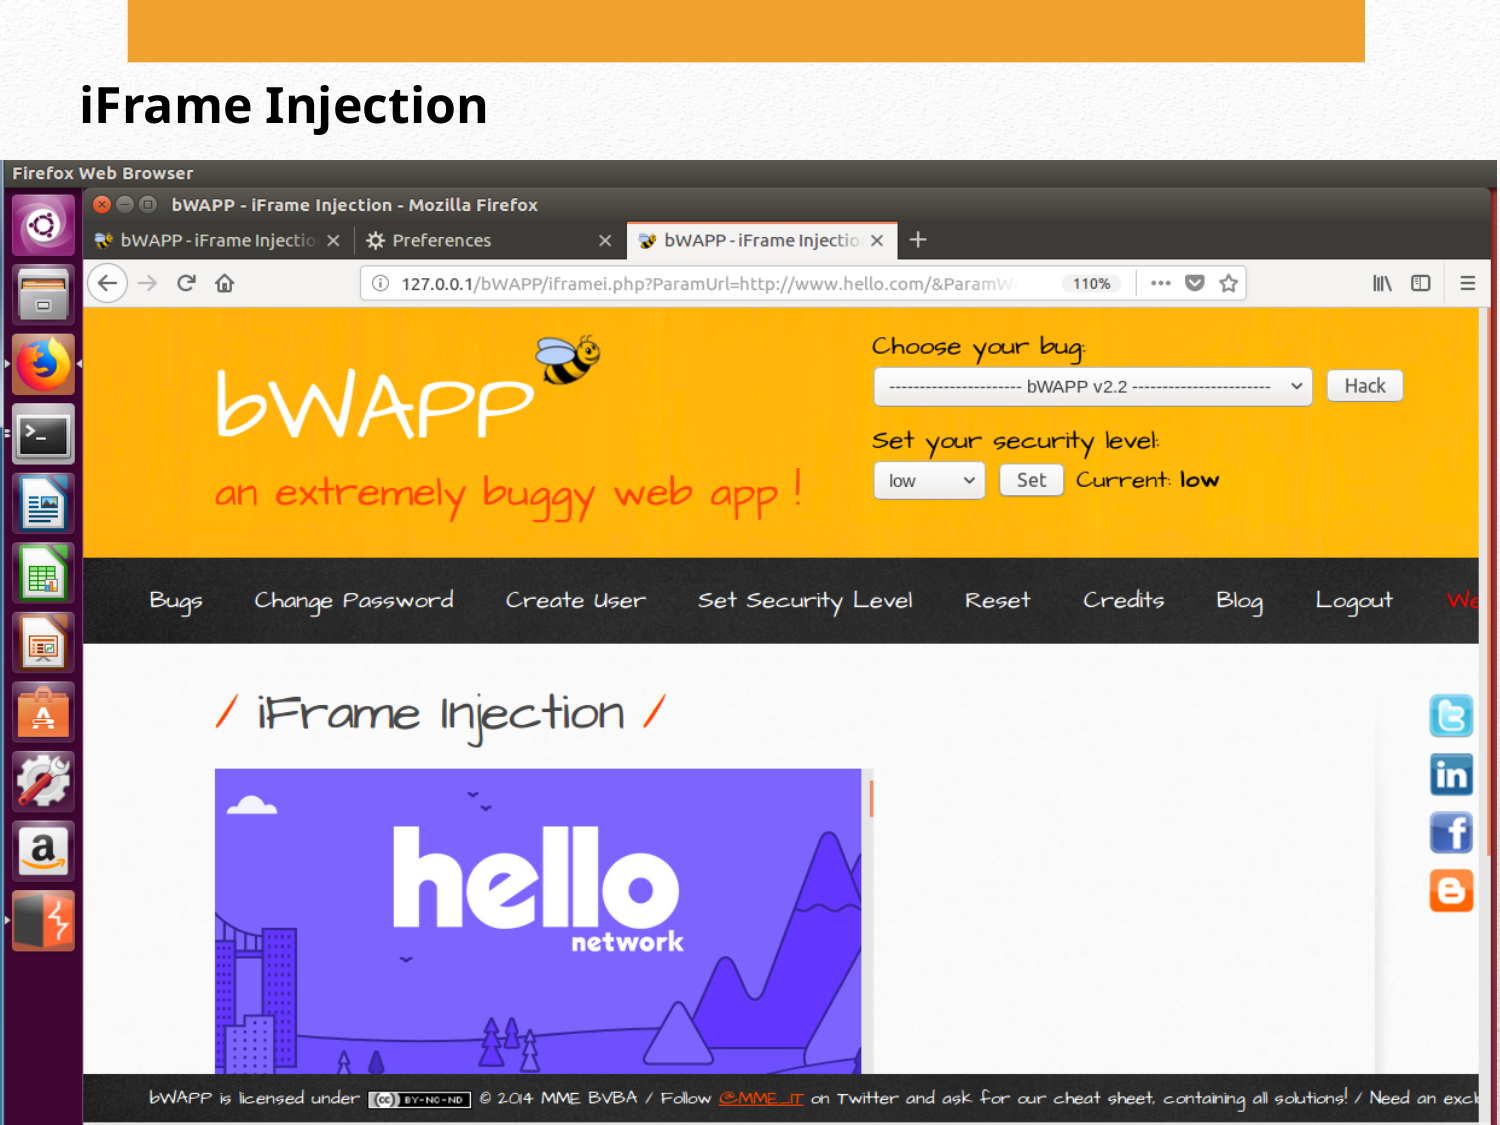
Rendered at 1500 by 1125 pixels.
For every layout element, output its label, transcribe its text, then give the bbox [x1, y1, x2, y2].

text_box iFrame Injection [64, 66, 1365, 160]
picture [0, 160, 1498, 1125]
